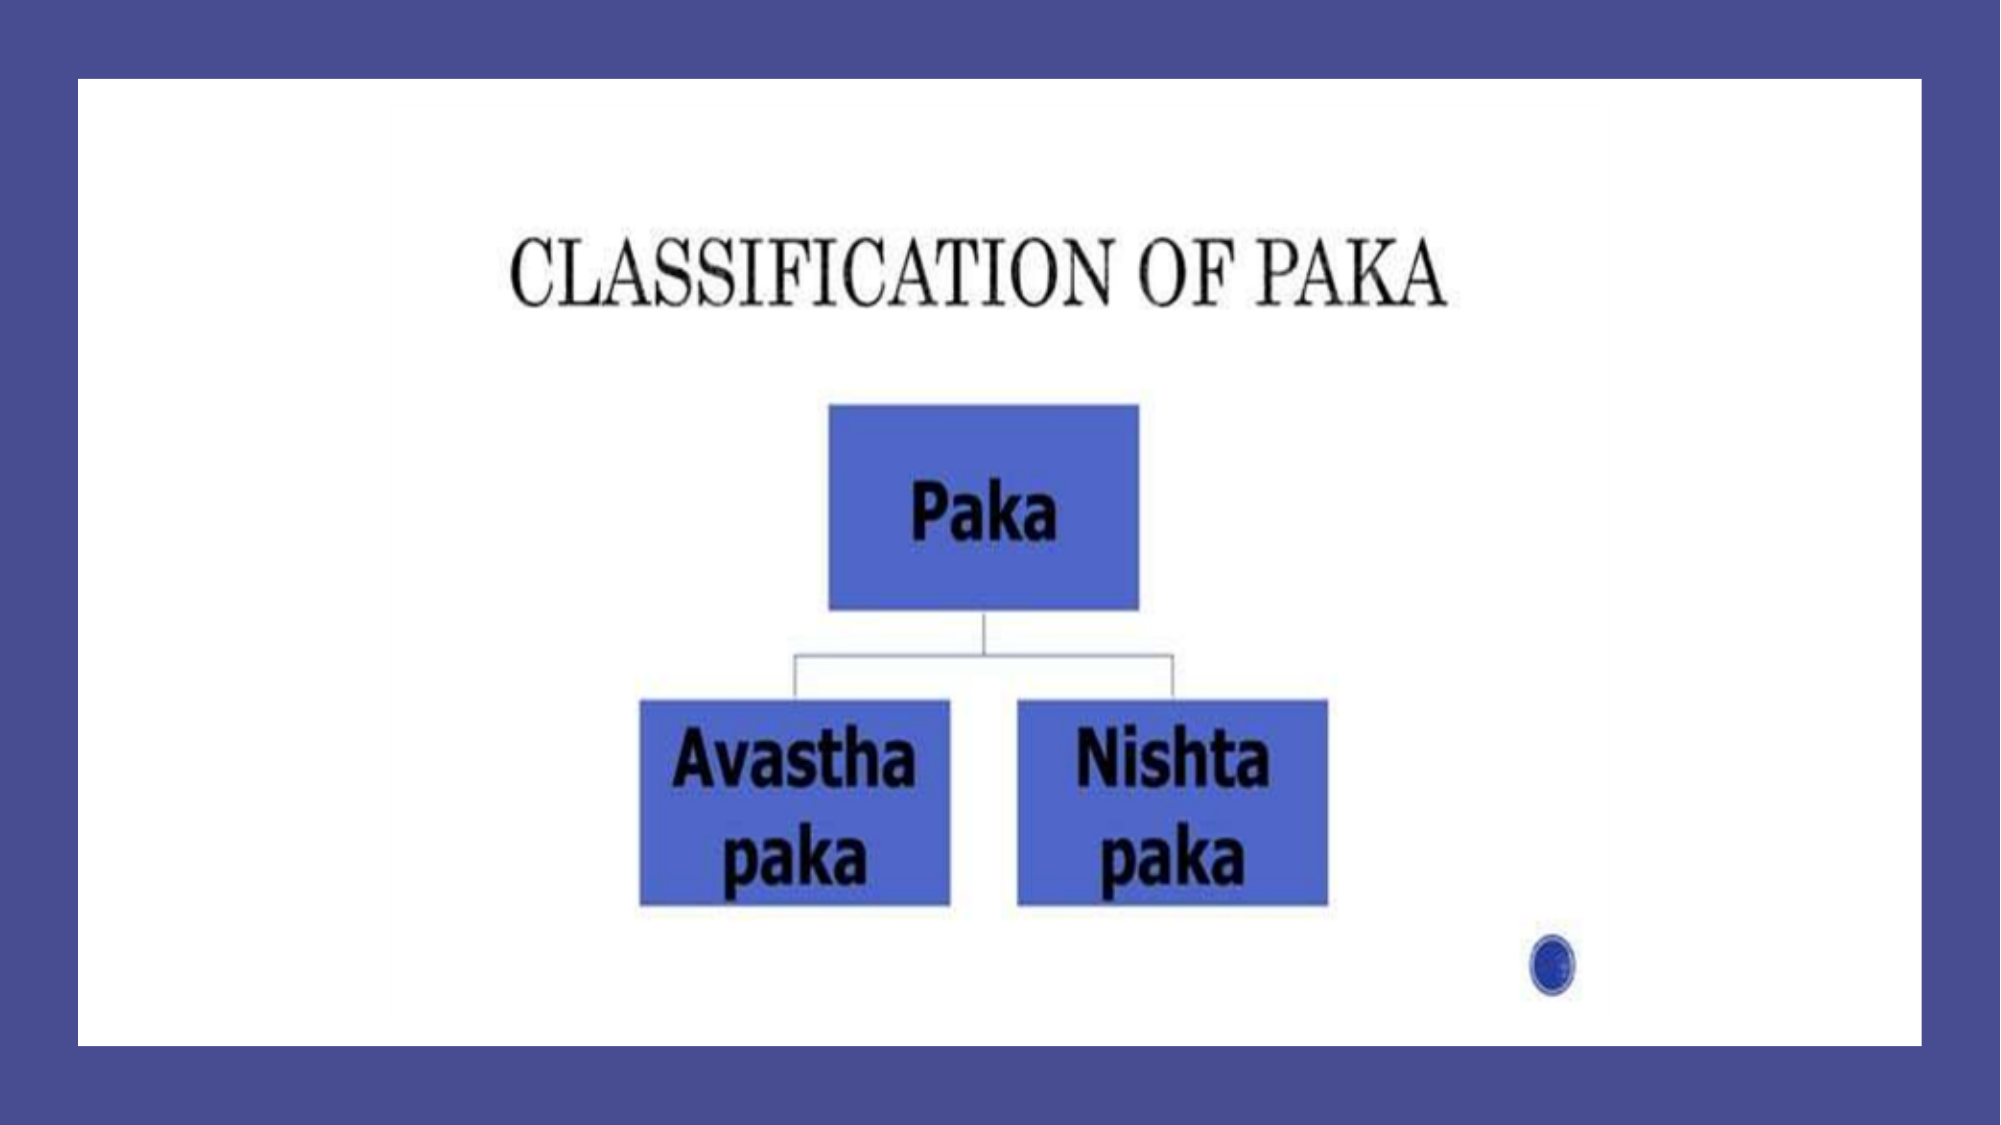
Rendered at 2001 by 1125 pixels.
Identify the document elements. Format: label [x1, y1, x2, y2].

list [390, 104, 1610, 1020]
text_box [0, 0, 2000, 1125]
text_box [77, 77, 1923, 1048]
